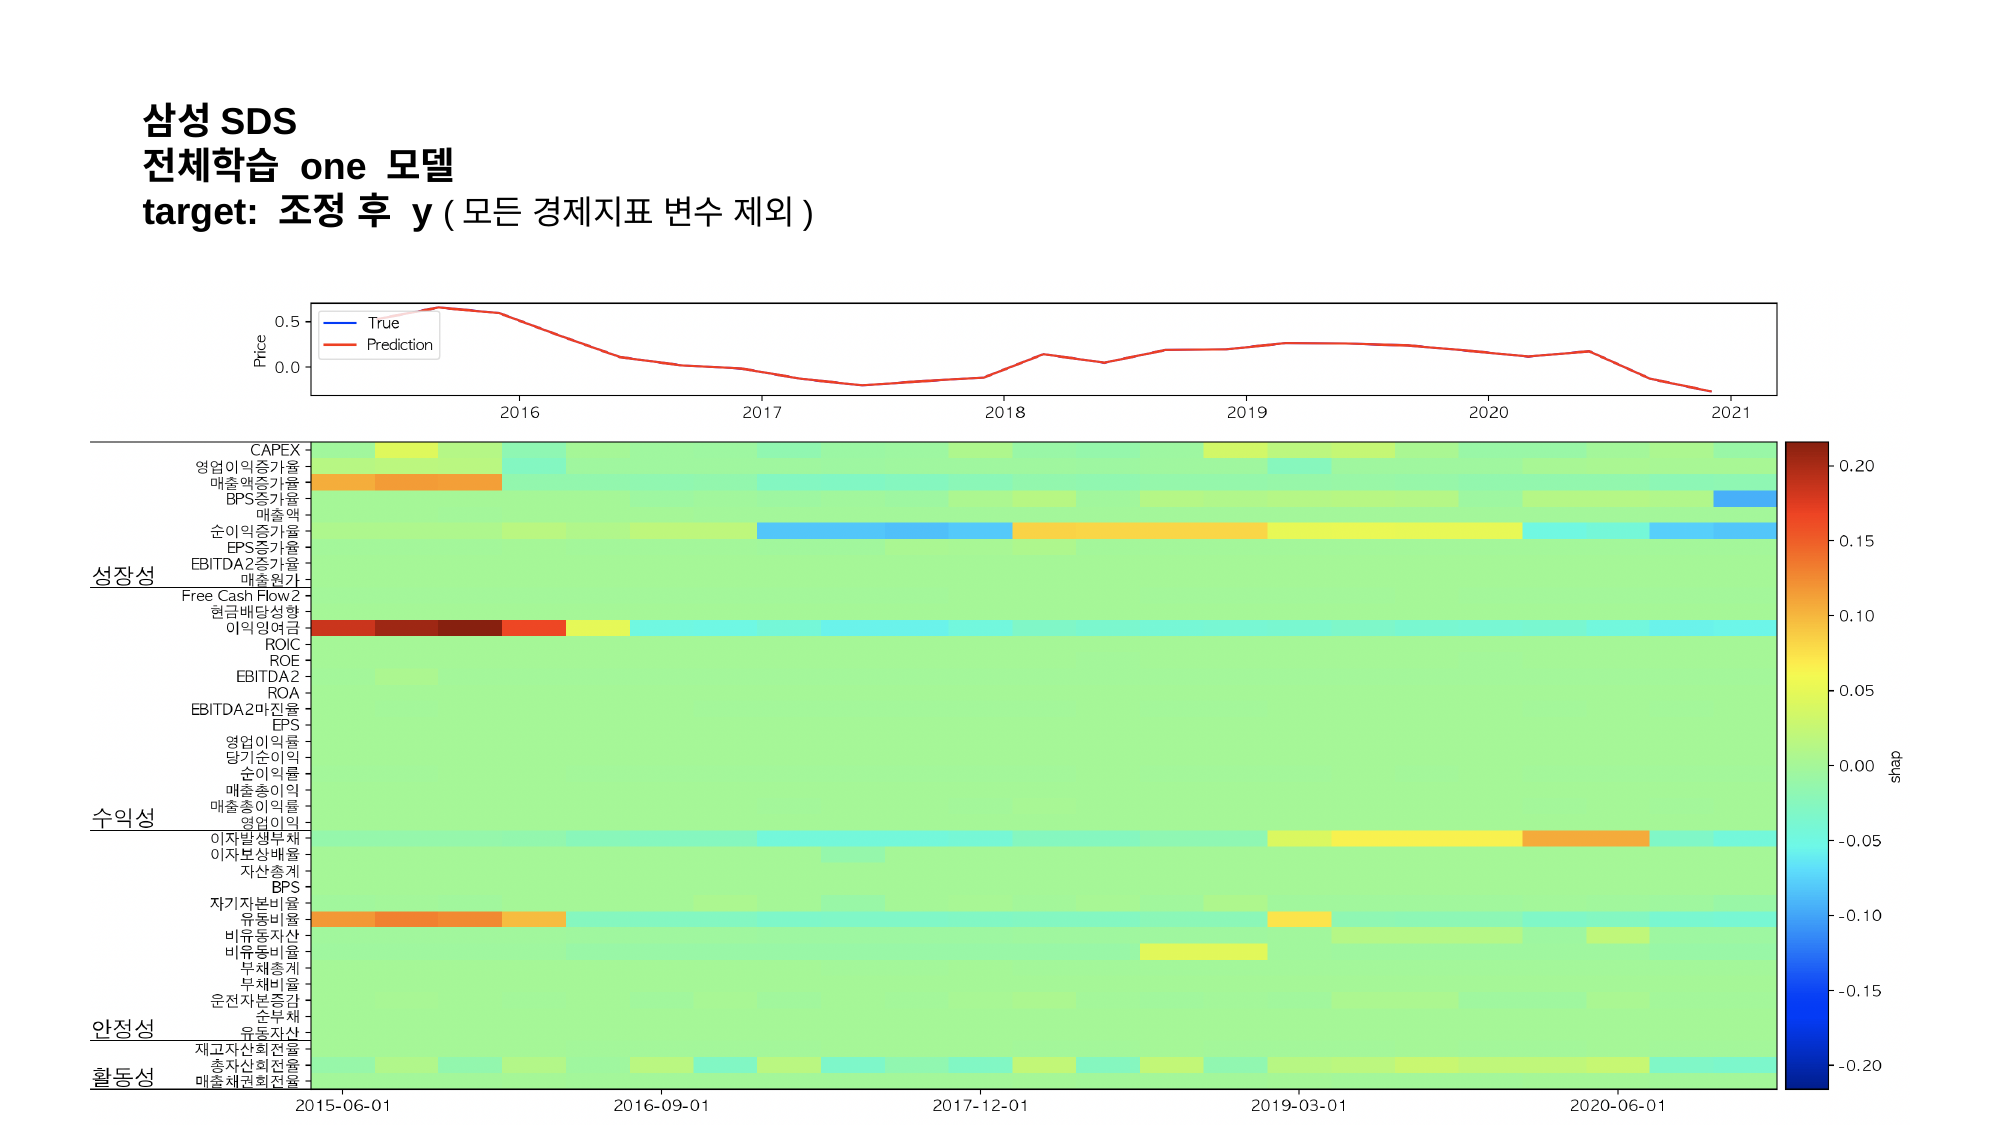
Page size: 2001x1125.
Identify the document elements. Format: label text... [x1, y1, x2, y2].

text_box 삼성SDS 전체학습 one 모델 target: 조정 후 y (모든 경제지표 변수 제외) [127, 89, 829, 240]
picture [90, 280, 1910, 1125]
